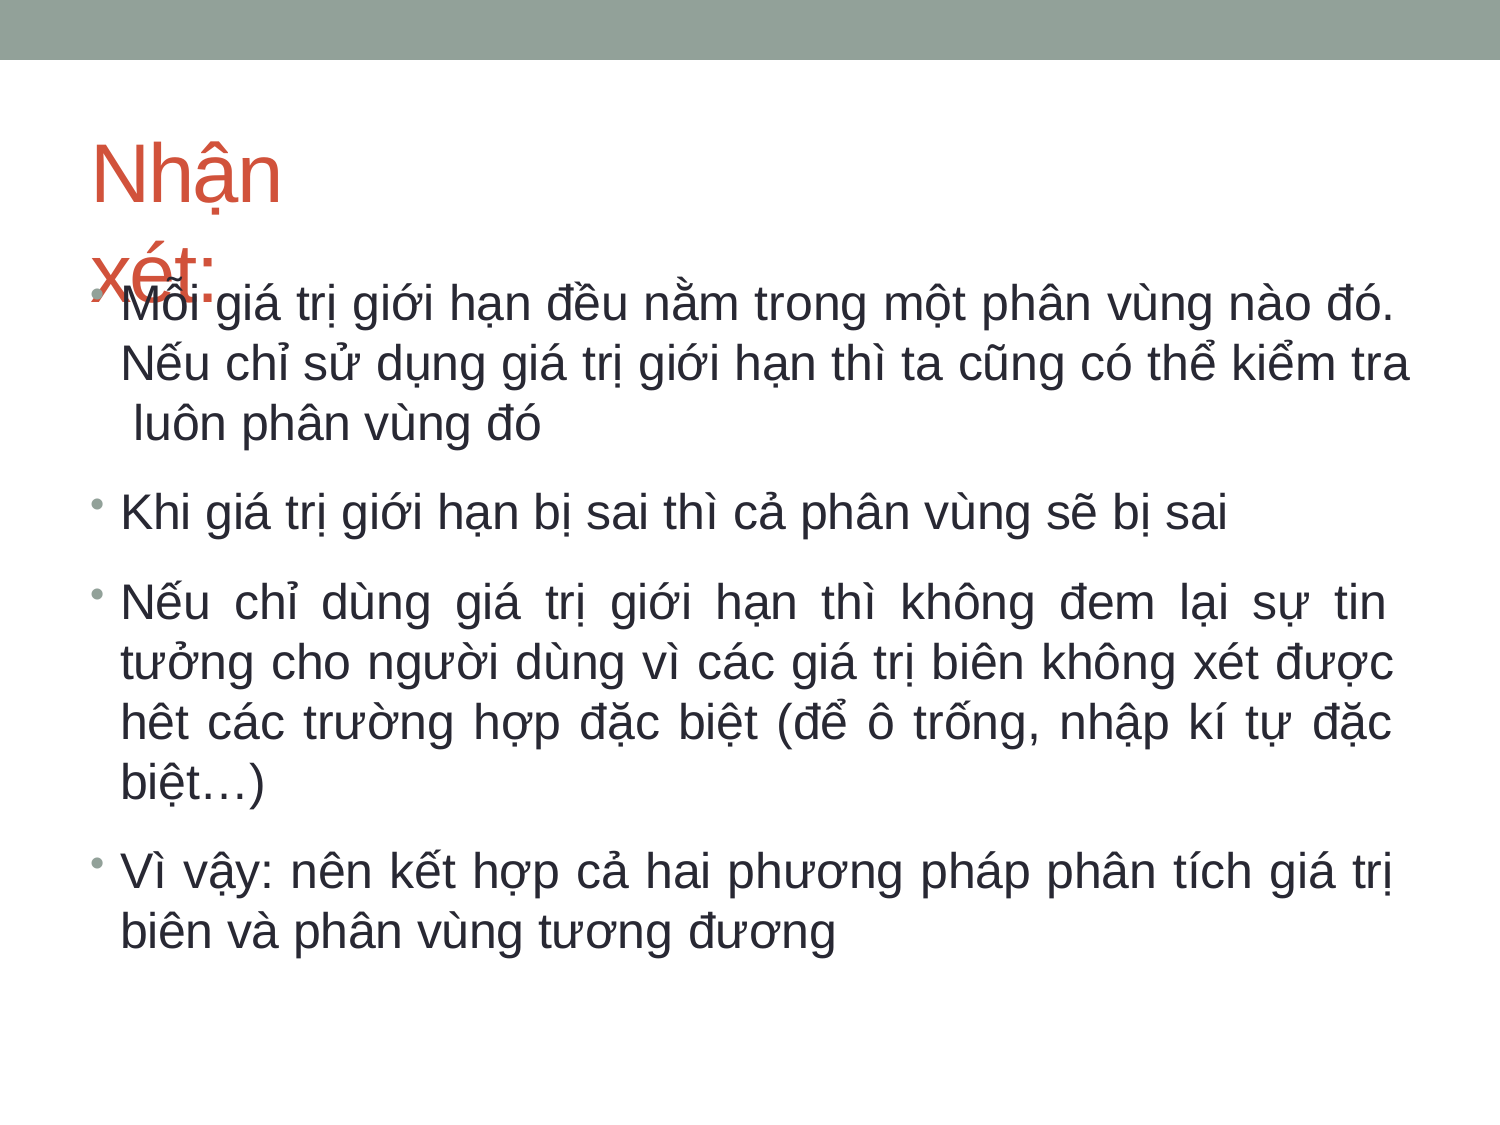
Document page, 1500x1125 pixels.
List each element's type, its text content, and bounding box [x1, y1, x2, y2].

text_box Mỗi giá trị giới hạn đều nằm trong một phân vùng nào đó. Nếu chỉ sử dụng giá trị giới hạn thì ta cũng có thể kiểm tra luôn phân vùng đó Khi giá trị giới hạn bị sai thì cả phân vùng sẽ bị sai Nếu chỉ dùng giá trị giới hạn thì không đem lại sự tin tưởng cho người dùng vì các giá trị biên không xét được hêt các trường hợp đặc biệt (để ô trống, nhập kí tự đặc biệt…) Vì vậy: nên kết hợp cả hai phương pháp phân tích giá trị biên và phân vùng tương đương [85, 267, 1414, 959]
title Nhận xét: [87, 116, 432, 267]
